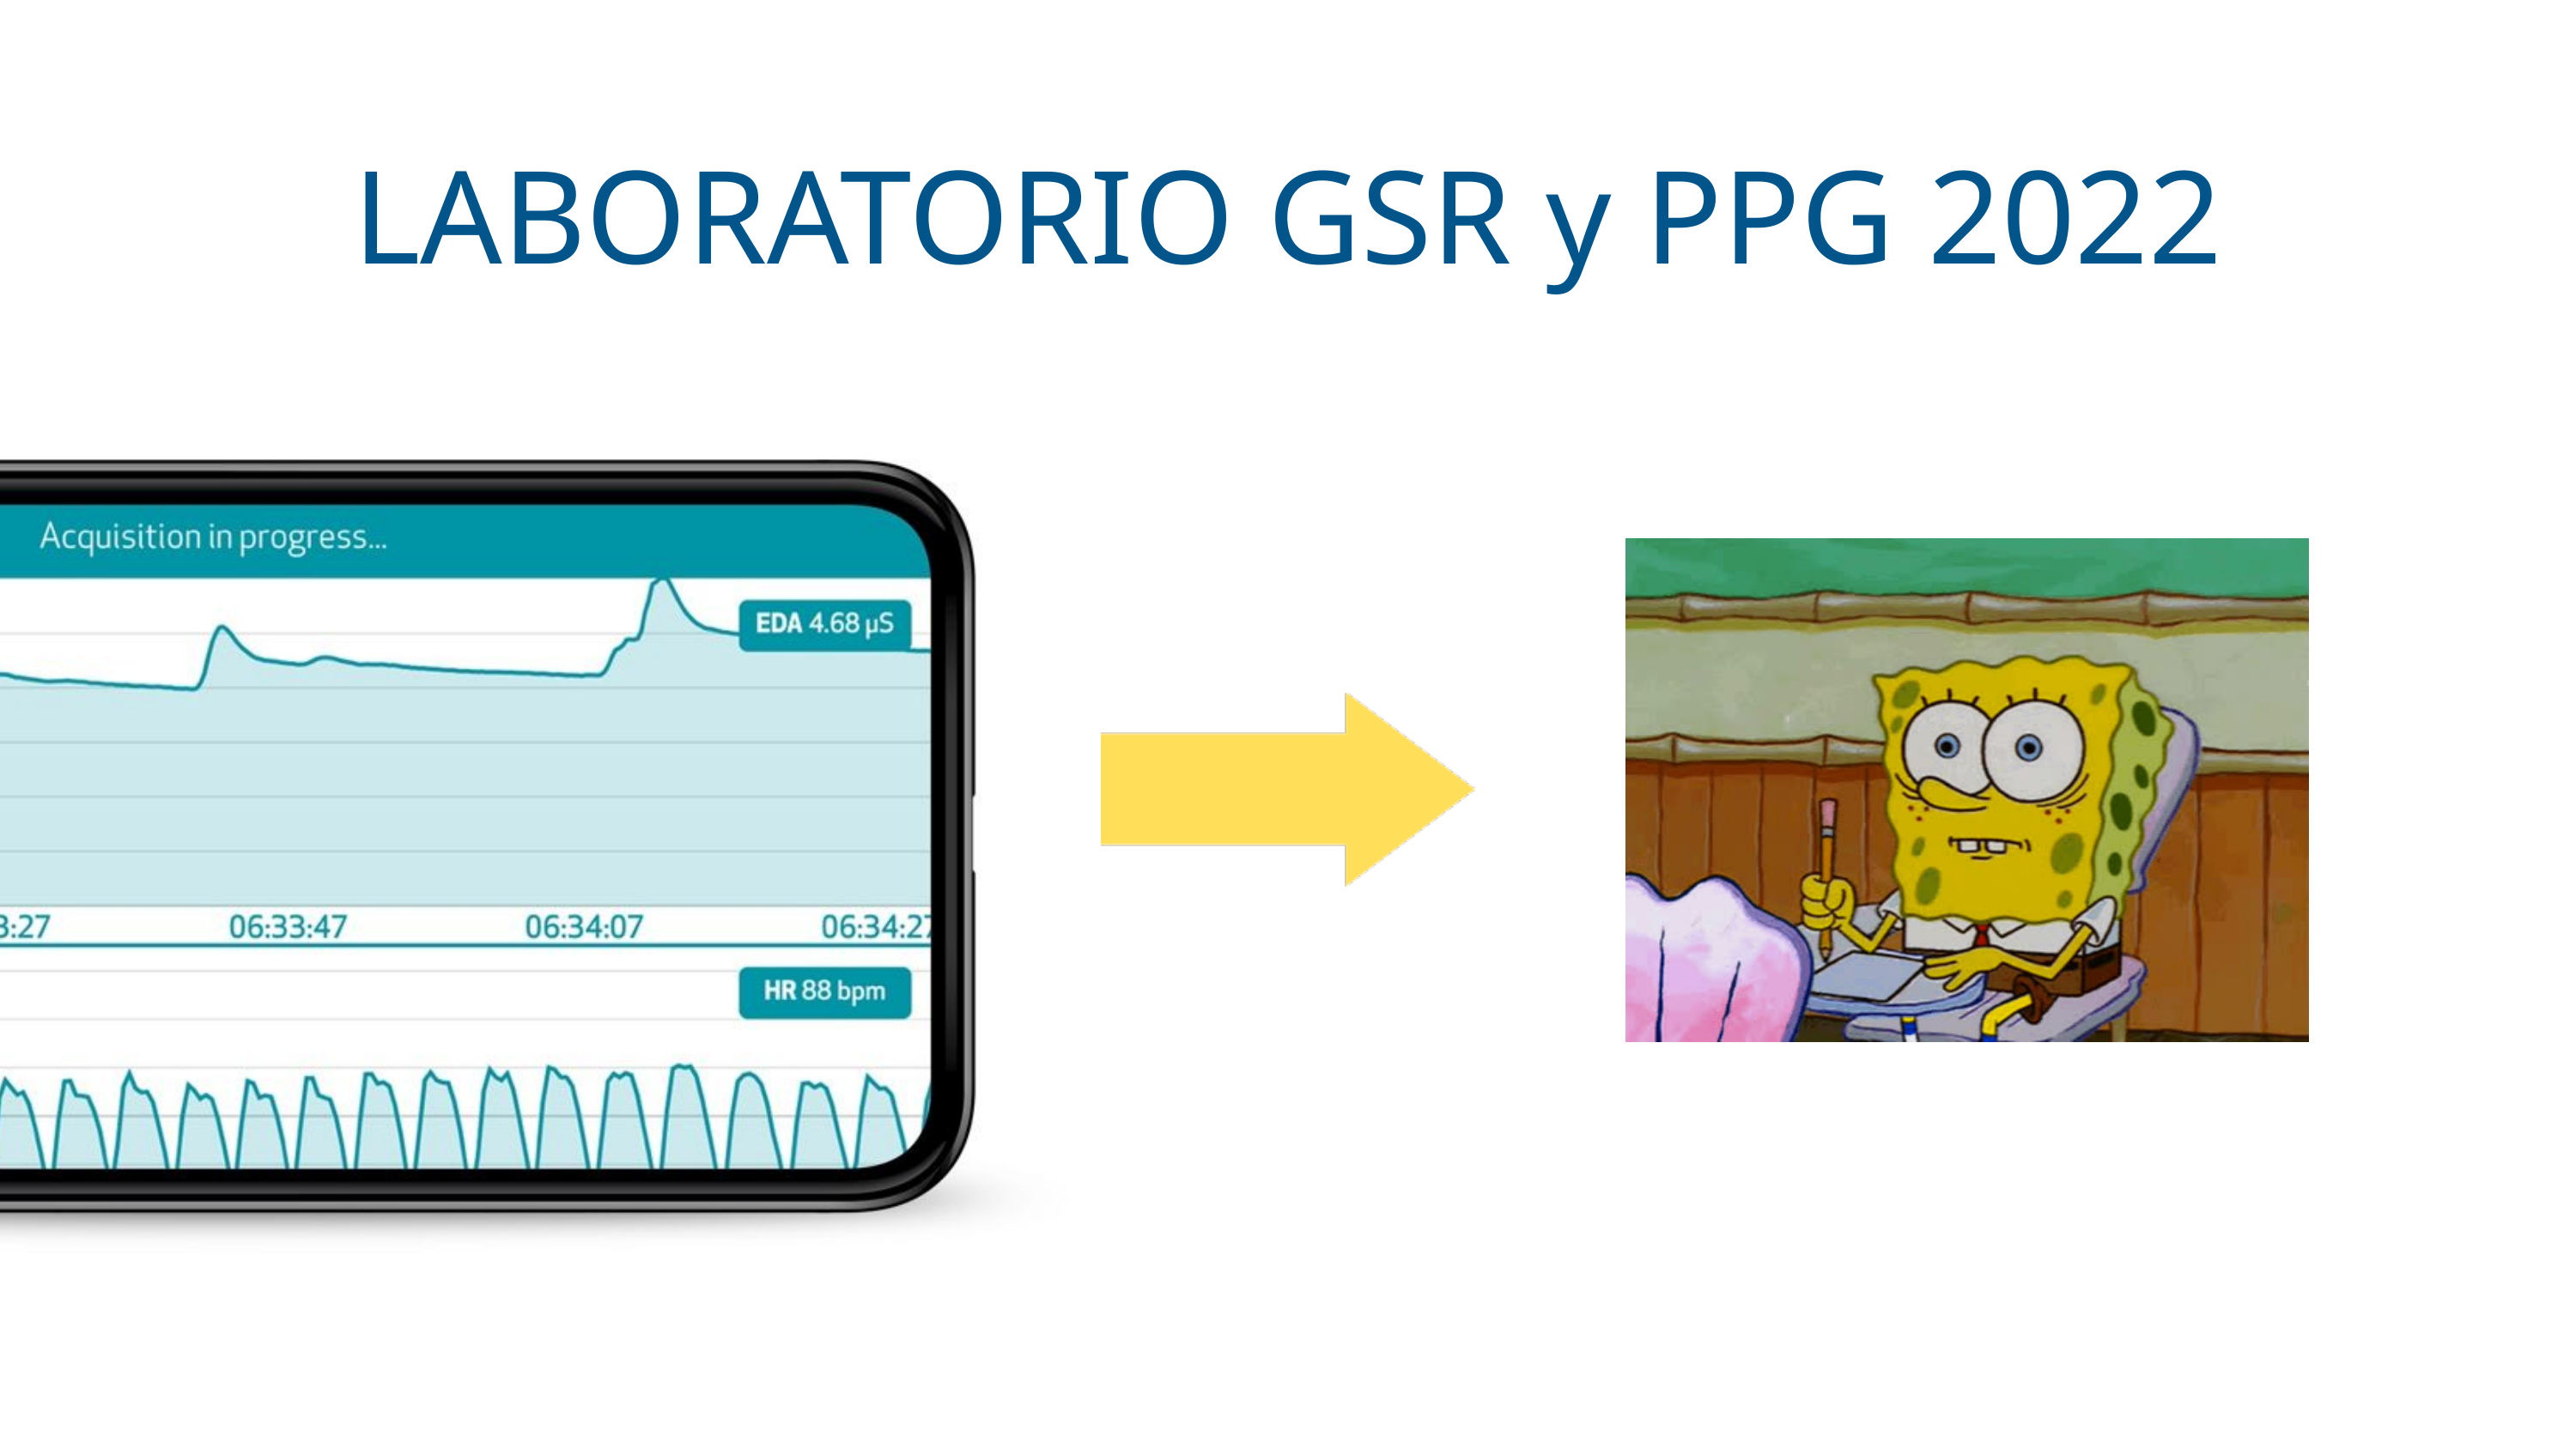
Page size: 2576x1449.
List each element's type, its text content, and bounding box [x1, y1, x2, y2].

text_box [0, 458, 1072, 1253]
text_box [1625, 537, 2310, 1043]
text_box LABORATORIO GSR y PPG 2022 [144, 135, 2432, 290]
text_box [1100, 693, 1475, 887]
